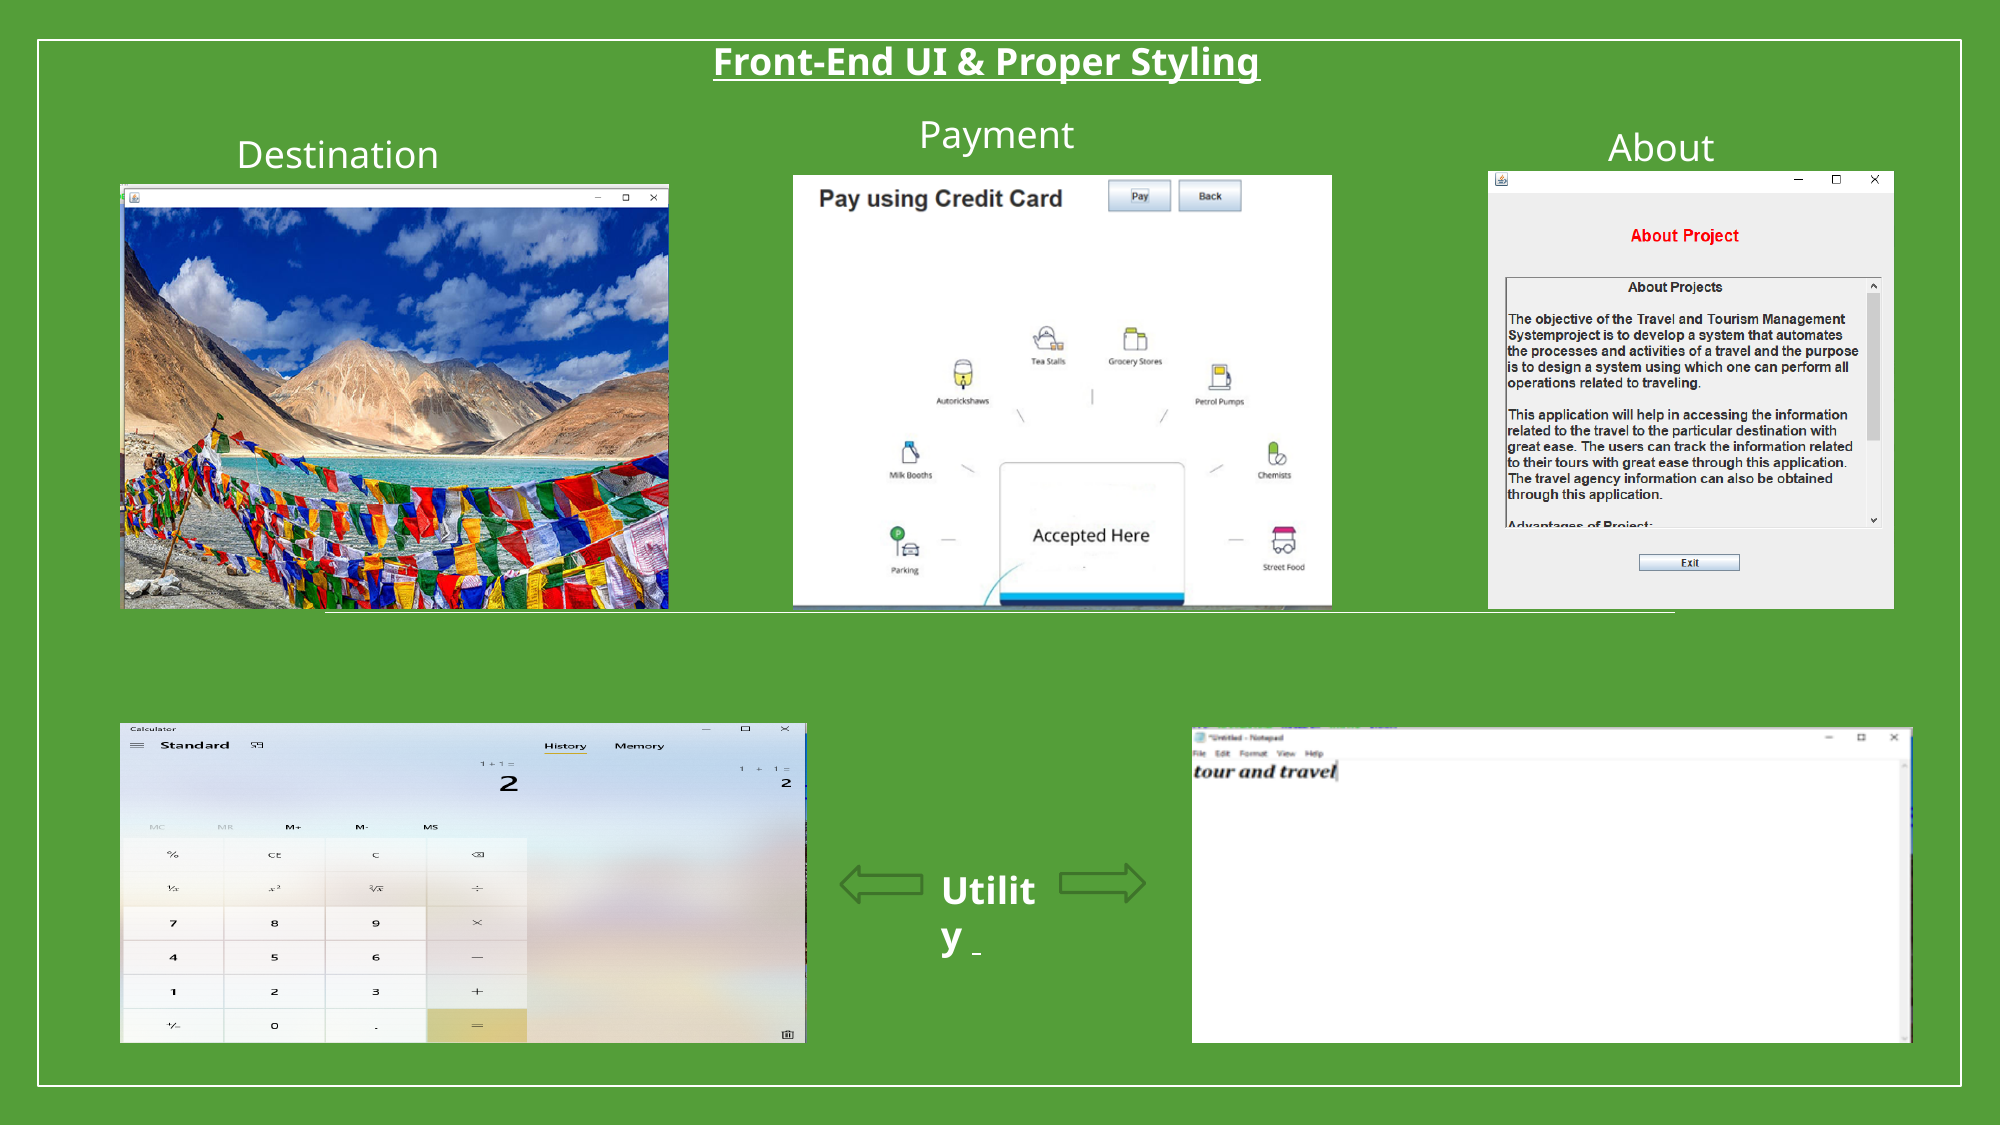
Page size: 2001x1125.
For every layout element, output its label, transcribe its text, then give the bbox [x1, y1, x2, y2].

picture [119, 723, 808, 1043]
text_box Utility [926, 859, 1057, 965]
picture [792, 175, 1333, 610]
picture [1487, 170, 1895, 609]
text_box [839, 864, 924, 905]
text_box About [1593, 116, 1789, 169]
text_box Destination [221, 123, 472, 182]
text_box Payment [904, 103, 1193, 163]
picture [119, 184, 669, 609]
text_box Front-End UI & Proper Styling [697, 30, 1385, 91]
picture [1192, 727, 1913, 1043]
text_box [1059, 862, 1146, 904]
